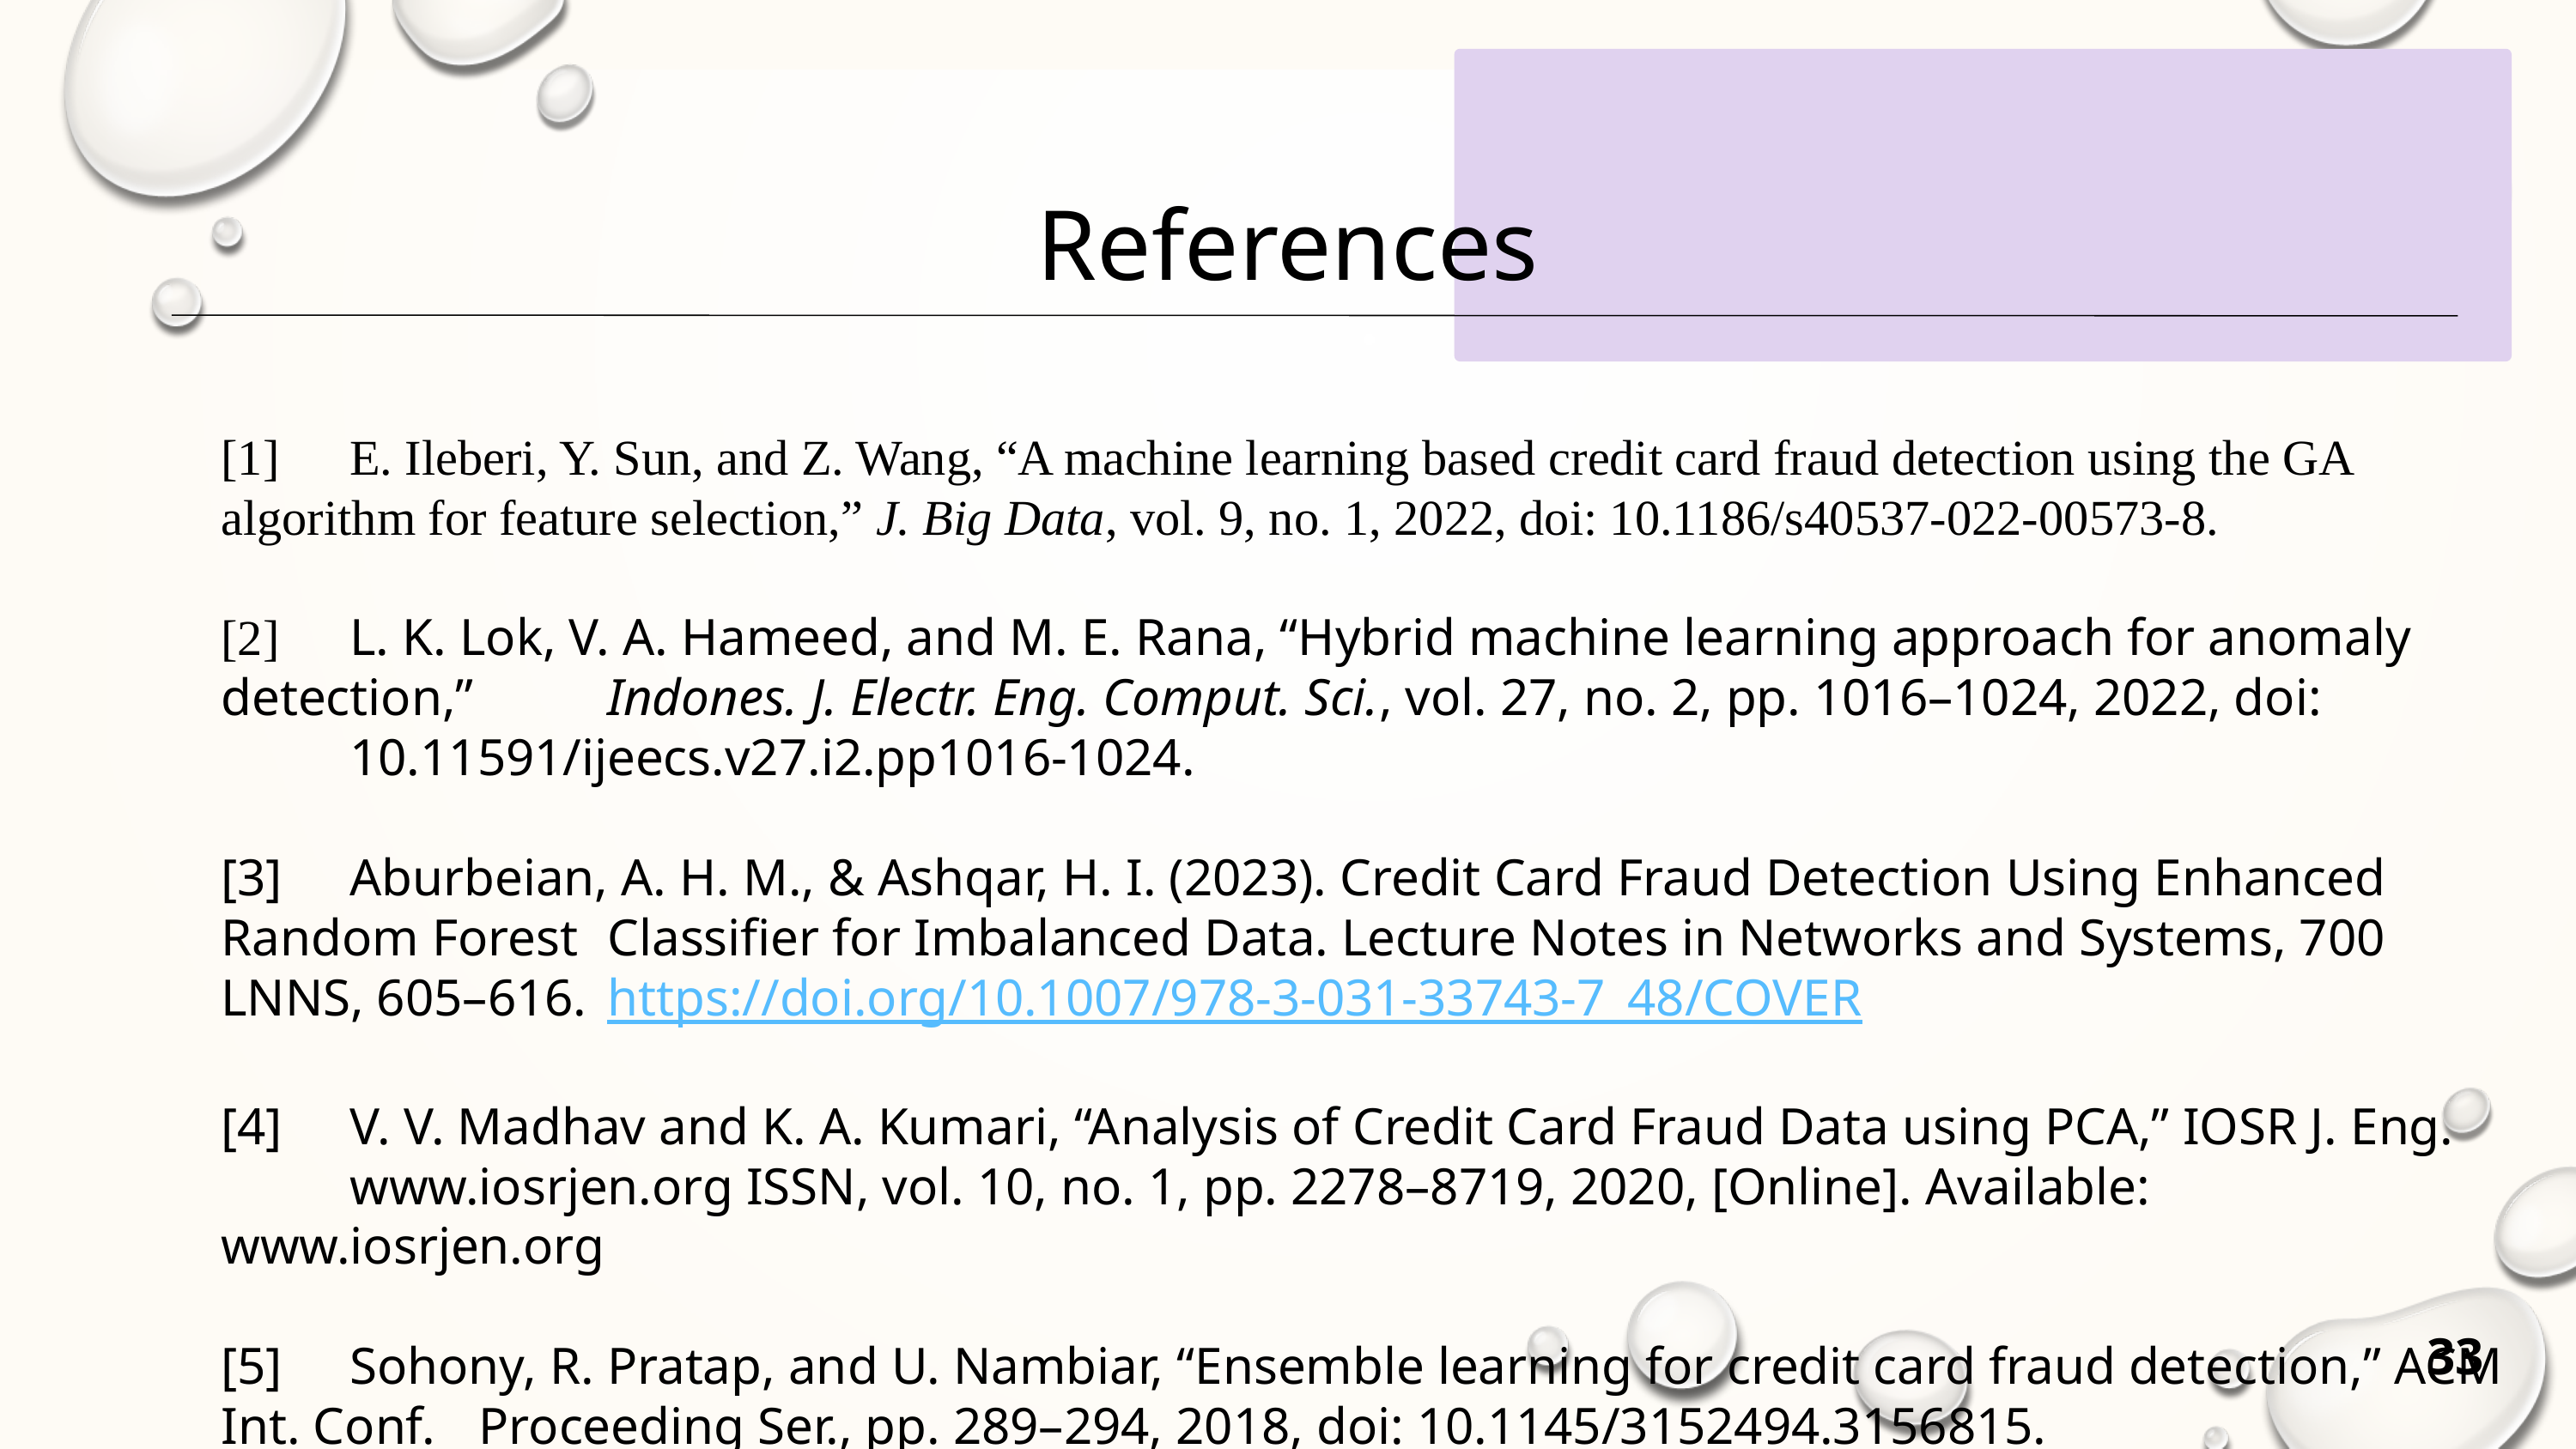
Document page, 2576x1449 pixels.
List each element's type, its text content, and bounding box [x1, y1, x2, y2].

text_box [1454, 48, 2512, 362]
slide_number 33 [2335, 1319, 2497, 1397]
text_box [1] E. Ileberi, Y. Sun, and Z. Wang, “A machine learning based credit card fraud detection using the GA algorithm for feature selection,” J. Big Data, vol. 9, no. 1, 2022, doi: 10.1186/s40537-022-00573-8. [2] L. K. Lok, V. A. Hameed, and M. E. Rana, “Hybrid machine learning approach for anomaly detection,” Indones. J. Electr. Eng. Comput. Sci., vol. 27, no. 2, pp. 1016–1024, 2022, doi: 10.11591/ijeecs.v27.i2.pp1016-1024. [3] Aburbeian, A. H. M., & Ashqar, H. I. (2023). Credit Card Fraud Detection Using Enhanced Random Forest Classifier for Imbalanced Data. Lecture Notes in Networks and Systems, 700 LNNS, 605–616. https://doi.org/10.1007/978-3-031-33743-7_48/COVER [4] V. V. Madhav and K. A. Kumari, “Analysis of Credit Card Fraud Data using PCA,” IOSR J. Eng. www.iosrjen.org ISSN, vol. 10, no. 1, pp. 2278–8719, 2020, [Online]. Available: www.iosrjen.org [5] Sohony, R. Pratap, and U. Nambiar, “Ensemble learning for credit card fraud detection,” ACM Int. Conf. Proceeding Ser., pp. 289–294, 2018, doi: 10.1145/3152494.3156815. [208, 419, 2517, 1449]
text_box References [726, 106, 1850, 300]
picture [53, 0, 2576, 1449]
